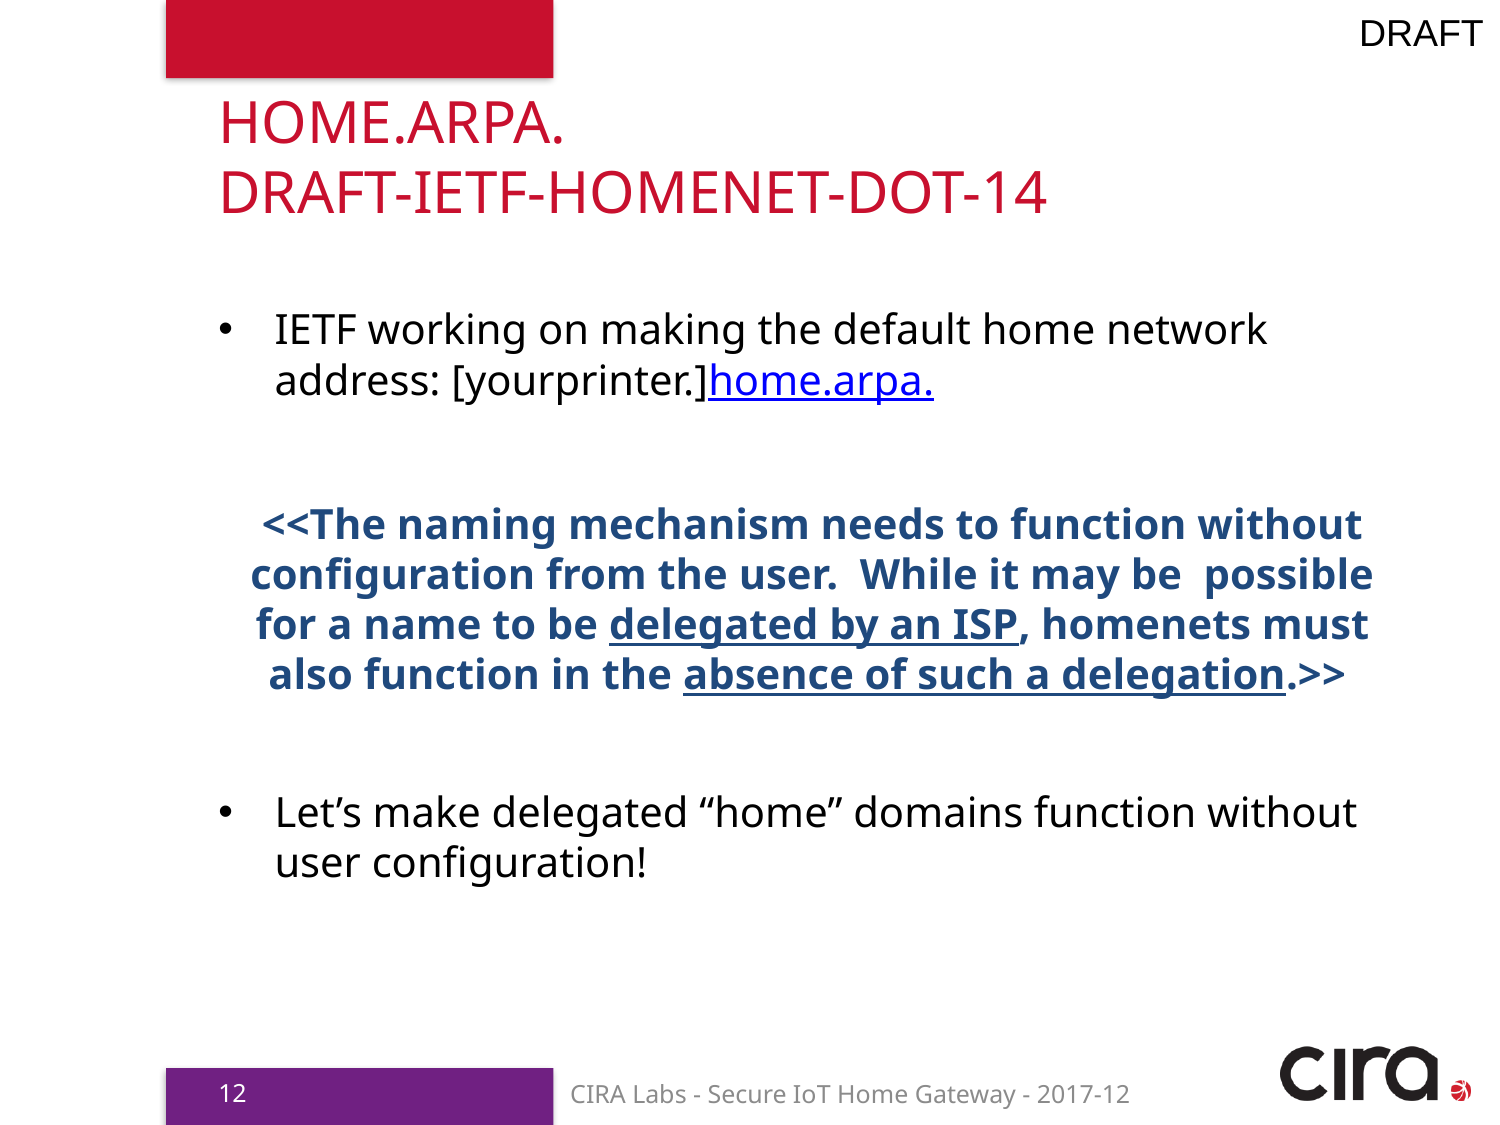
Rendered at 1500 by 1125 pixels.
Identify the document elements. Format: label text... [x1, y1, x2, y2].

slide_number 12 [203, 1064, 554, 1125]
footer CIRA Labs - Secure IoT Home Gateway - 2017-12 [555, 1066, 1312, 1125]
picture [1280, 1046, 1471, 1101]
title home.arpa. draft-ietf-homenet-dot-14 [203, 78, 1422, 266]
list IETF working on making the default home network address: [yourprinter.]home.arpa. <<The naming mechanism needs to function without configuration from the user. While it may be possible for a name to be delegated by an ISP, homenets must also function in the absence of such a delegation.>> Let’s make delegated “home” domains function without user configuration! [203, 295, 1422, 1038]
